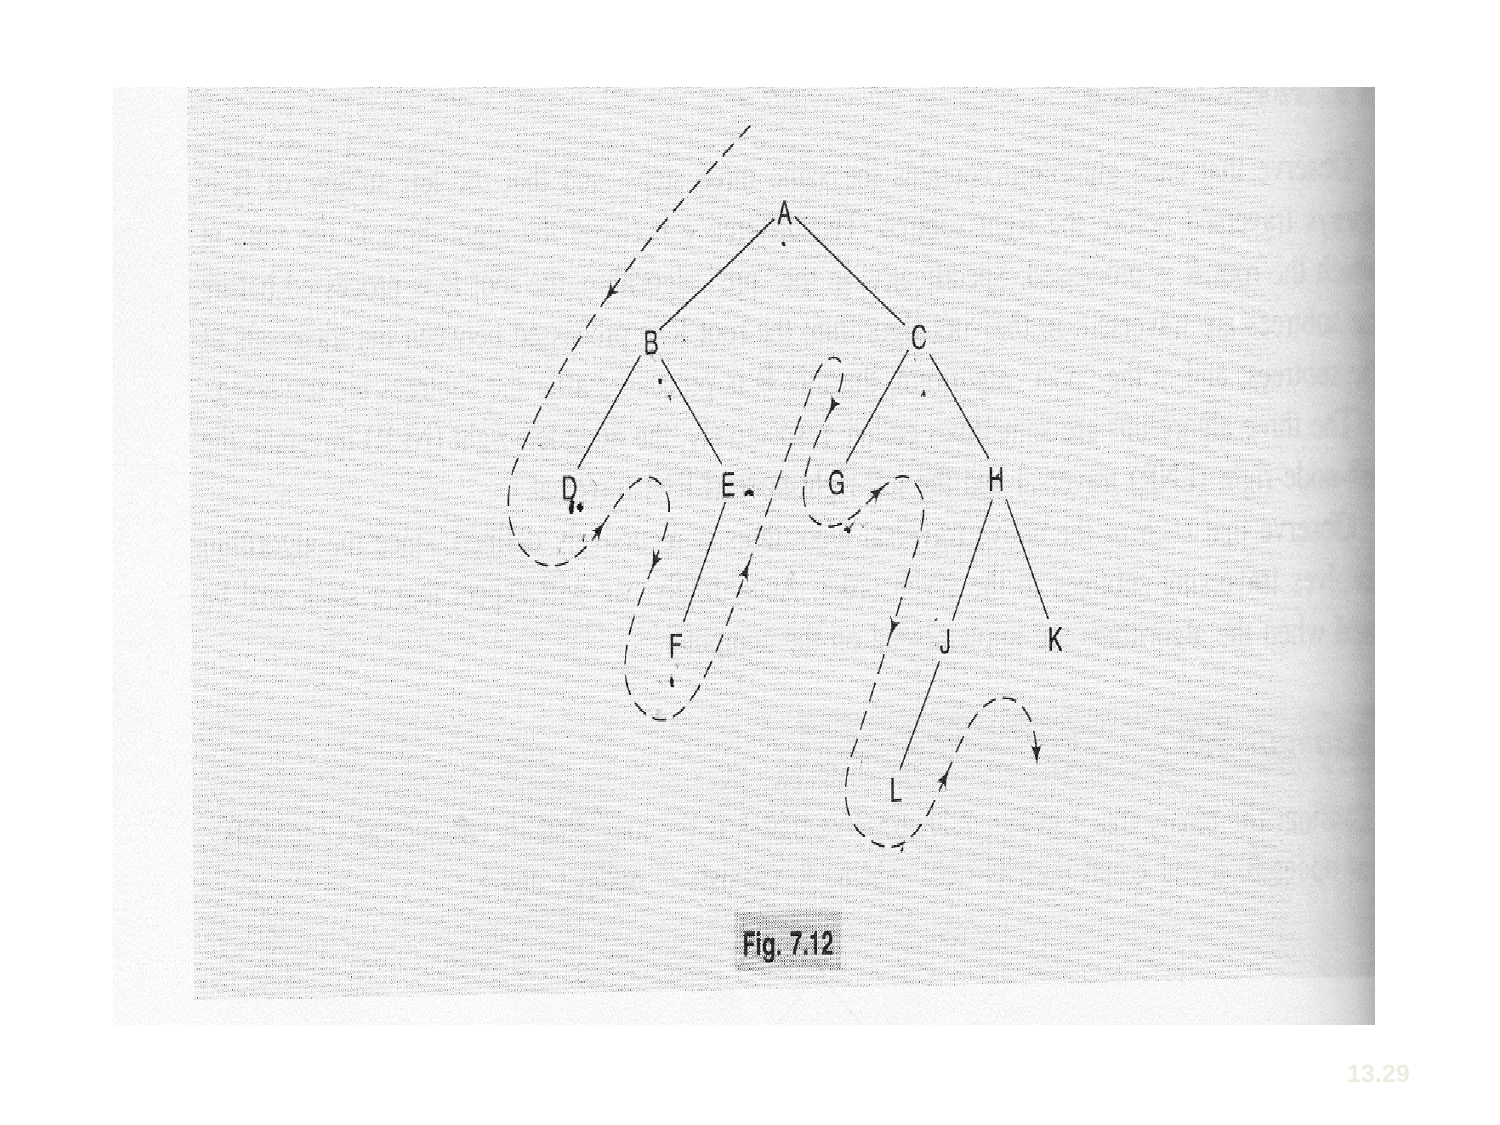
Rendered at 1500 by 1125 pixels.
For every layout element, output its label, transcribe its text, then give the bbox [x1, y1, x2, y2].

picture [112, 87, 1376, 1026]
slide_number 13.29 [1074, 1042, 1425, 1103]
